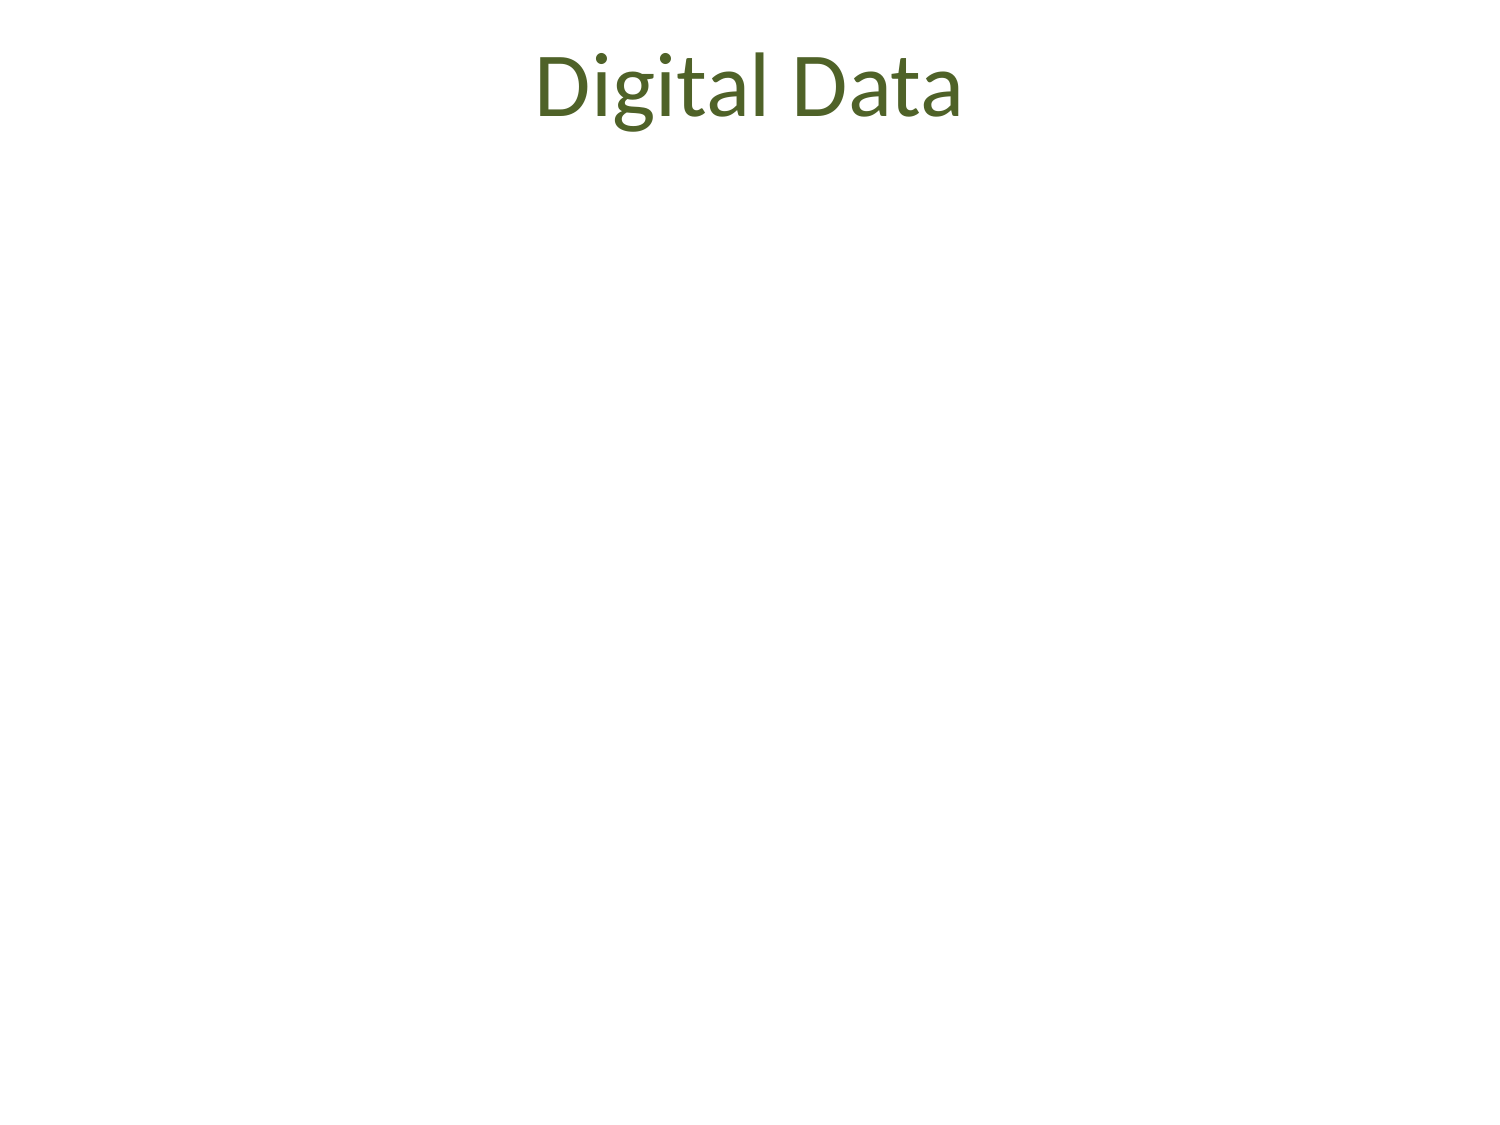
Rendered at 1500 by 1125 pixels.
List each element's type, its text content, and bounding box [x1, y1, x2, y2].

title Digital Data [75, 0, 1425, 174]
